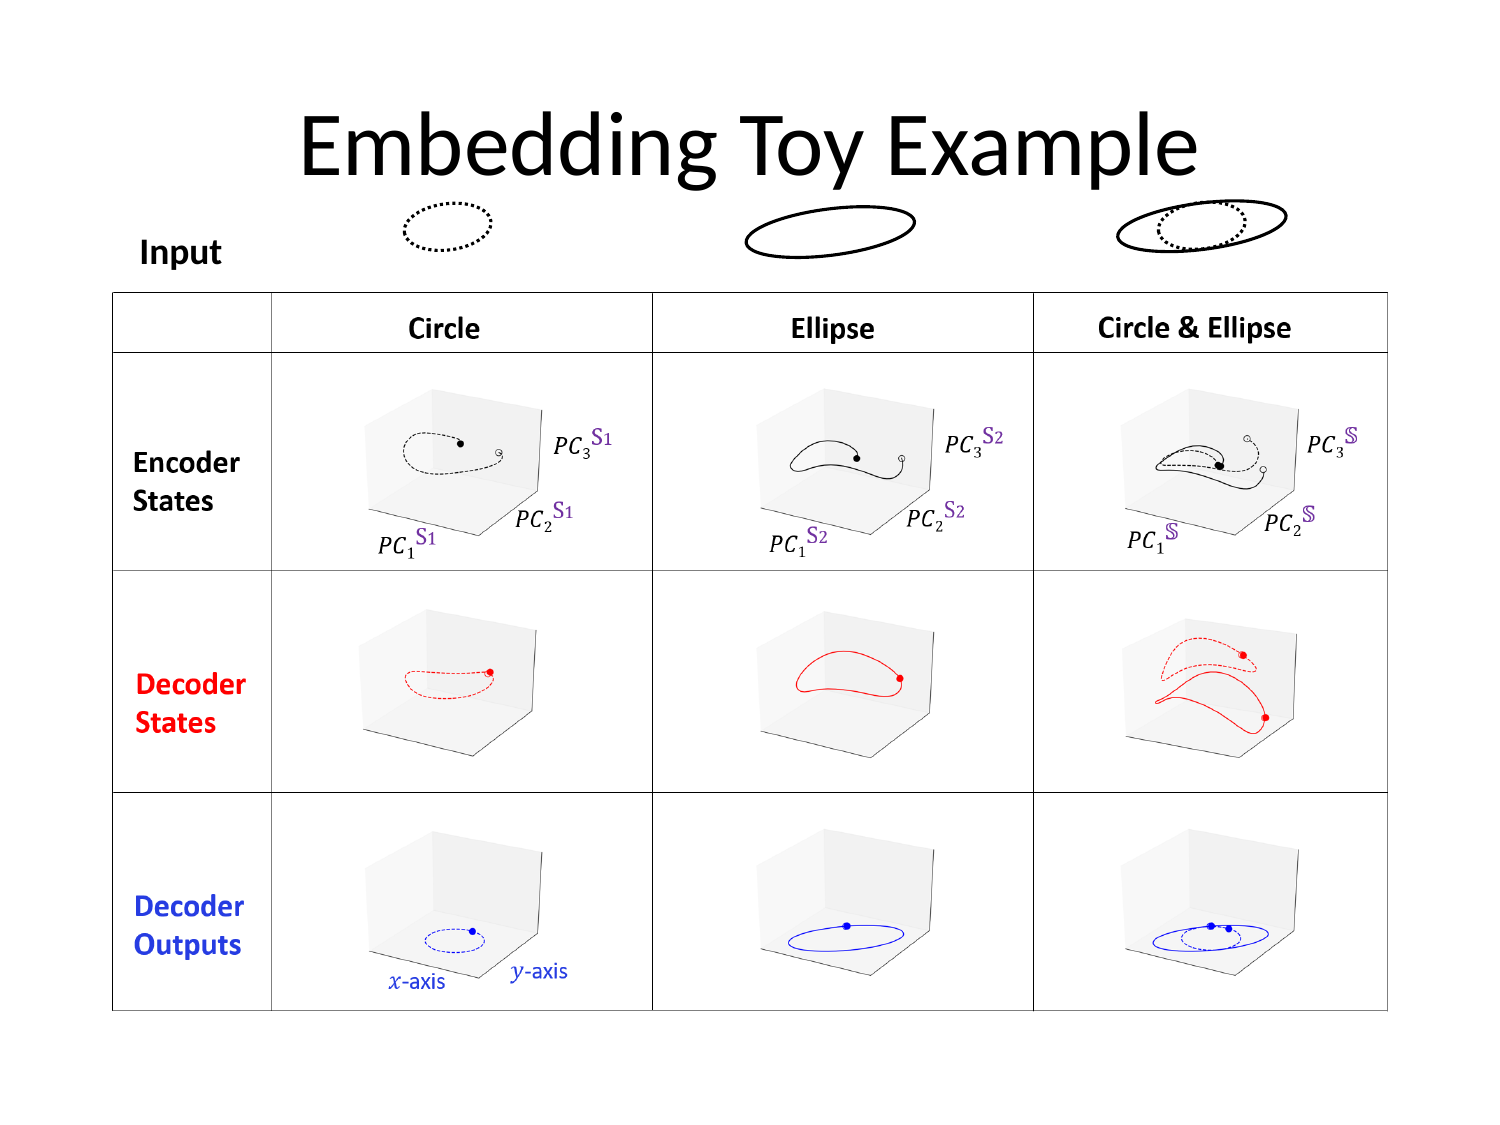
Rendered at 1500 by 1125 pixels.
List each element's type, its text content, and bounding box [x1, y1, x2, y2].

text_box Input [124, 219, 266, 280]
text_box [402, 201, 494, 253]
picture [112, 292, 1388, 1012]
title Embedding Toy Example [75, 45, 1425, 233]
text_box [744, 204, 917, 260]
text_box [1116, 202, 1287, 250]
